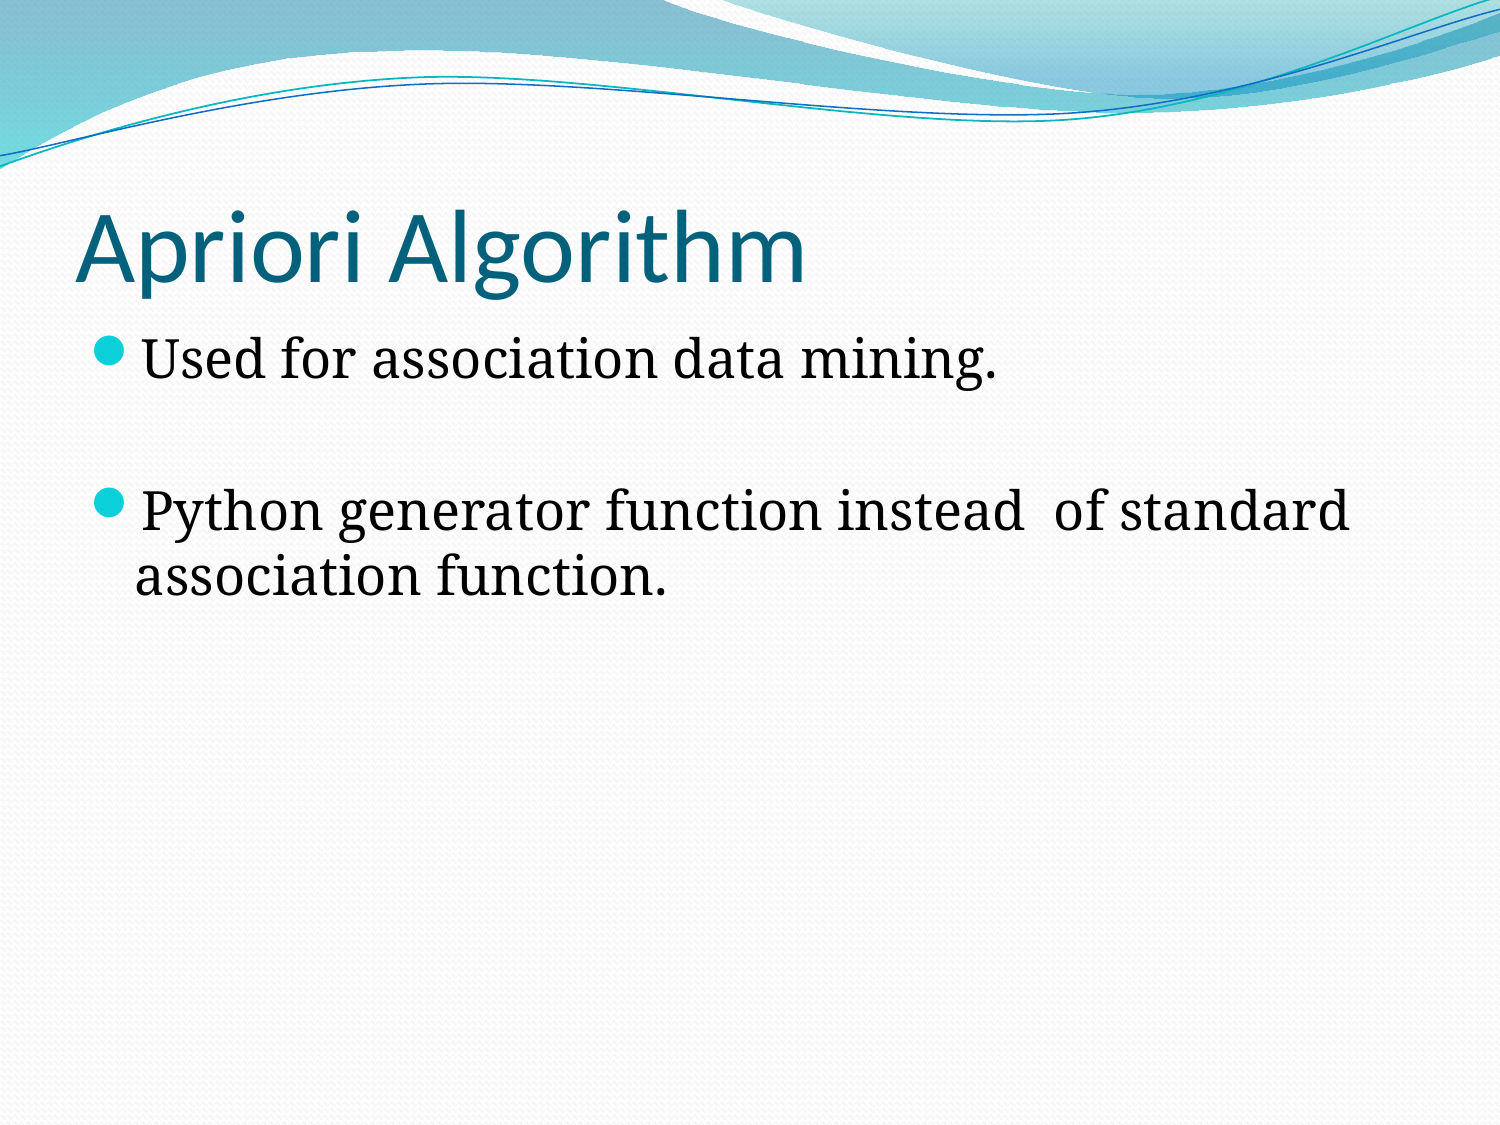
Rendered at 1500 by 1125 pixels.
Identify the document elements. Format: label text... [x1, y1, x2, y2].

list Used for association data mining. Python generator function instead of standard association function. [75, 317, 1425, 1038]
title Apriori Algorithm [75, 115, 1425, 303]
